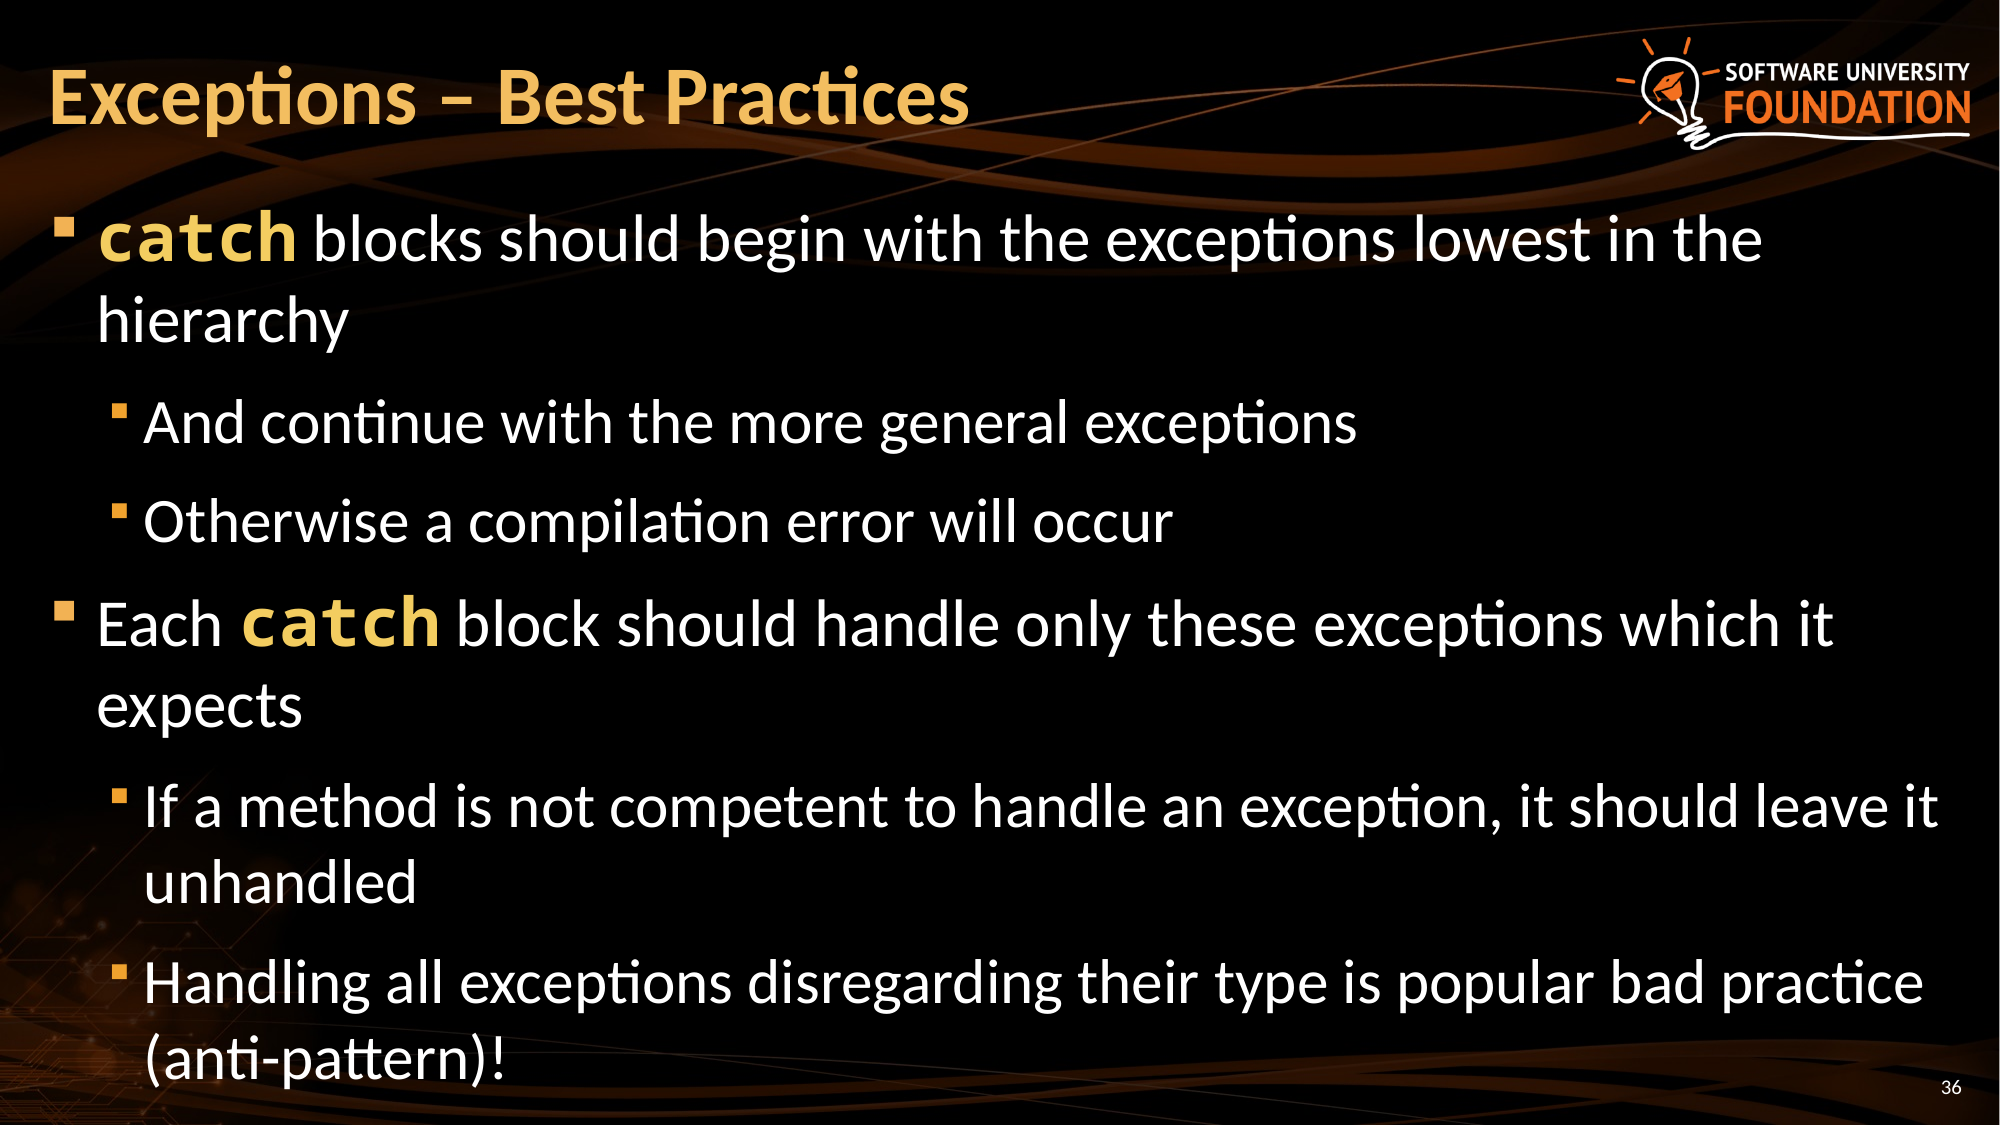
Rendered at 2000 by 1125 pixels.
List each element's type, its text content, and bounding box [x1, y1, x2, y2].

picture [0, 0, 2000, 1125]
list catch blocks should begin with the exceptions lowest in the hierarchy And continue with the more general exceptions Otherwise a compilation error will occur Each catch block should handle only these exceptions which it expects If a method is not competent to handle an exception, it should leave it unhandled Handling all exceptions disregarding their type is popular bad practice (anti-pattern)! [31, 188, 1968, 1103]
title Exceptions – Best Practices [30, 6, 1602, 189]
